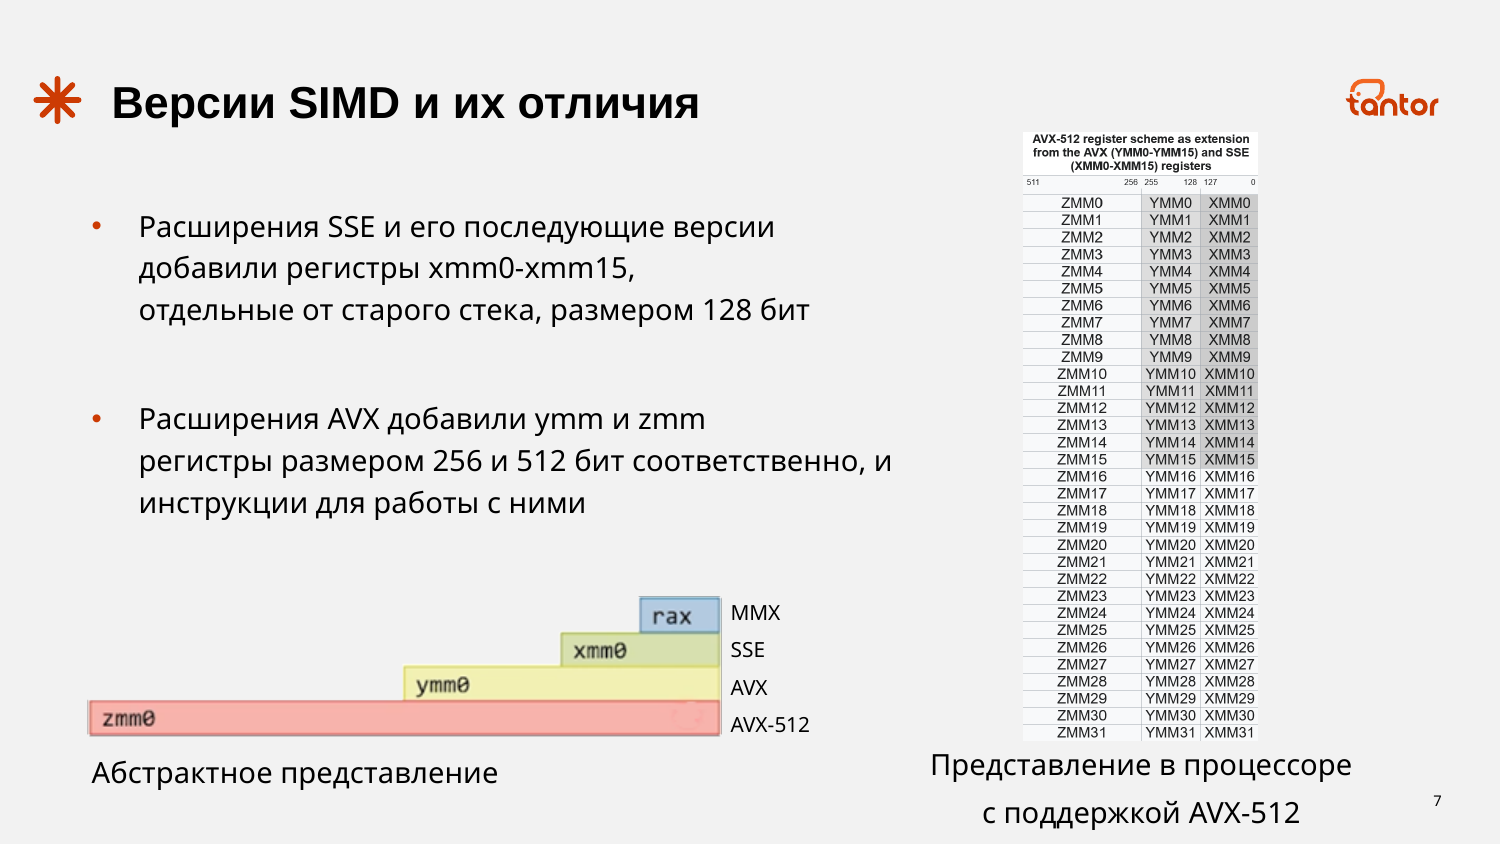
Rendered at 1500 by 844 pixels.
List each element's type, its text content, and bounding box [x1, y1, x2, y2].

text_box Абстрактное представление [85, 749, 702, 779]
picture [1023, 132, 1258, 741]
title Версии SIMD и их отличия [96, 22, 1267, 178]
text_box MMX SSE AVX AVX-512 [728, 593, 865, 742]
picture [85, 592, 725, 741]
text_box Представление в процессоре с поддержкой AVX-512 [840, 740, 1443, 778]
text_box Расширения SSE и его последующие версии добавили регистры xmm0-xmm15, отдельные от старого стека, размером 128 бит Расширения AVX добавили ymm и zmm регистры размером 256 и 512 бит соответственно, и инструкции для работы с ними [85, 195, 926, 592]
